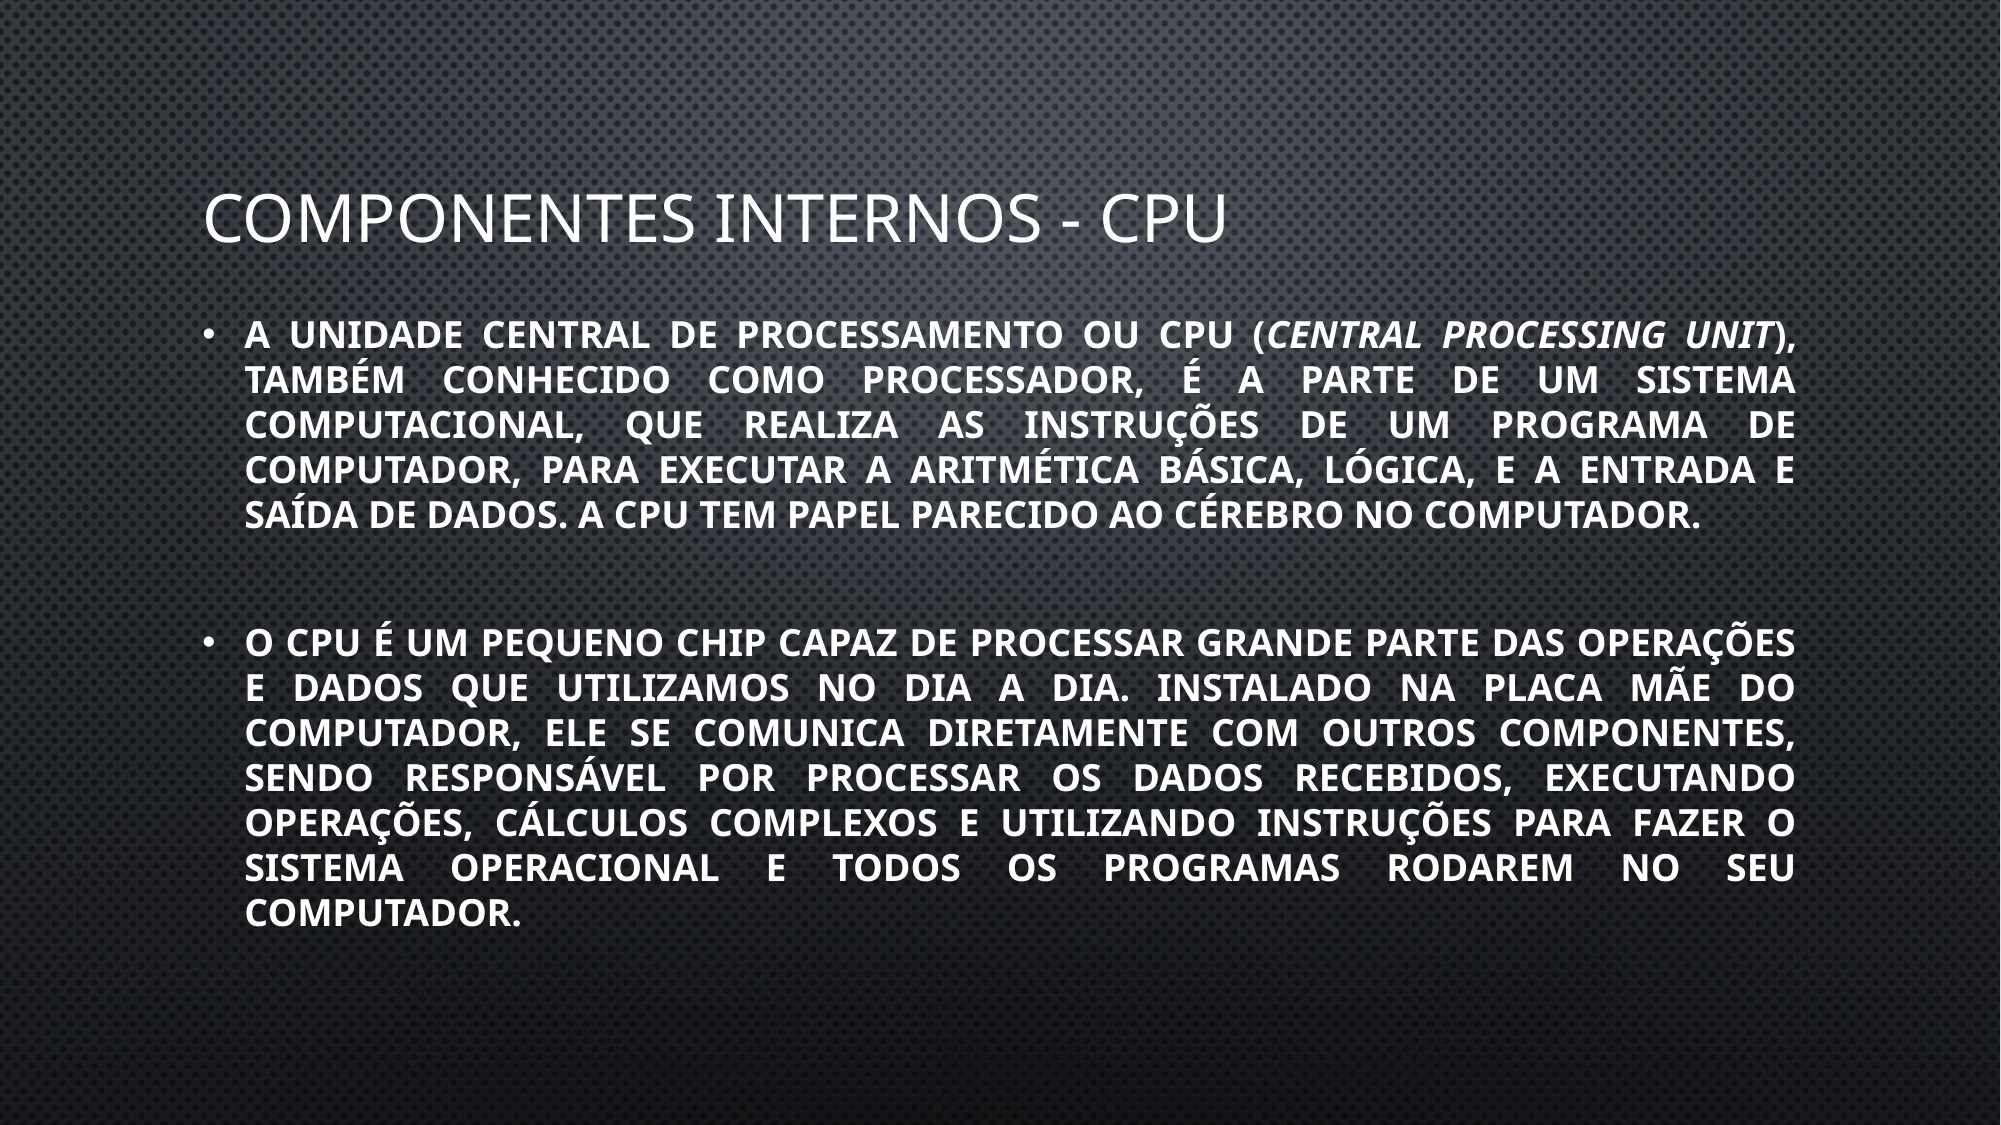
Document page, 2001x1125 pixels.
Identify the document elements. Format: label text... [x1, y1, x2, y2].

title Componentes internos - cpu [187, 94, 1813, 301]
list A unidade central de processamento ou CPU (Central Processing Unit), também conhecido como processador, é a parte de um sistema computacional, que realiza as instruções de um programa de computador, para executar a aritmética básica, lógica, e a entrada e saída de dados. A CPU tem papel parecido ao cérebro no computador. O CPU é um pequeno chip capaz de processar grande parte das operações e dados que utilizamos no dia a dia. Instalado na placa mãe do computador, ele se comunica diretamente com outros componentes, sendo responsável por processar os dados recebidos, executando operações, cálculos complexos e utilizando instruções para fazer o sistema operacional e todos os programas rodarem no seu computador. [187, 301, 1813, 944]
